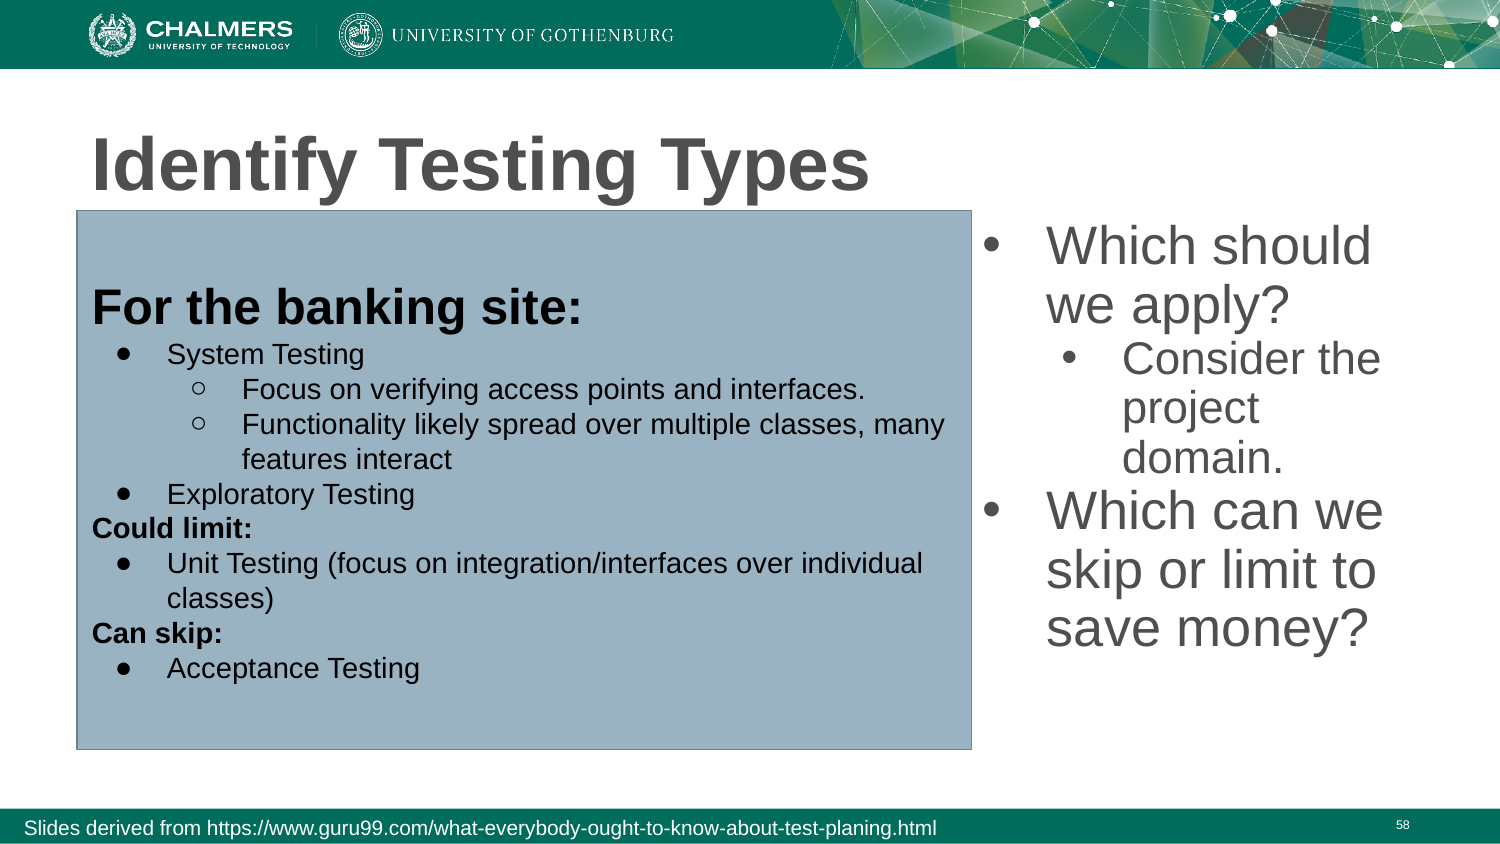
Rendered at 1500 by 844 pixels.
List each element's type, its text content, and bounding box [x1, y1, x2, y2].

title Identify Testing Types [76, 100, 1425, 210]
text_box Slides derived from https://www.guru99.com/what-everybody-ought-to-know-about-test-planing.html [8, 800, 1161, 844]
text_box For the banking site: System Testing Focus on verifying access points and interfaces. Functionality likely spread over multiple classes, many features interact Exploratory Testing Could limit: Unit Testing (focus on integration/interfaces over individual classes) Can skip: Acceptance Testing [76, 210, 972, 750]
picture [64, 0, 696, 85]
list Which should we apply? Consider the project domain. Which can we skip or limit to save money? [972, 210, 1426, 782]
picture [759, 0, 1500, 68]
text_box [54, 686, 977, 796]
slide_number ‹#› [1161, 809, 1425, 844]
